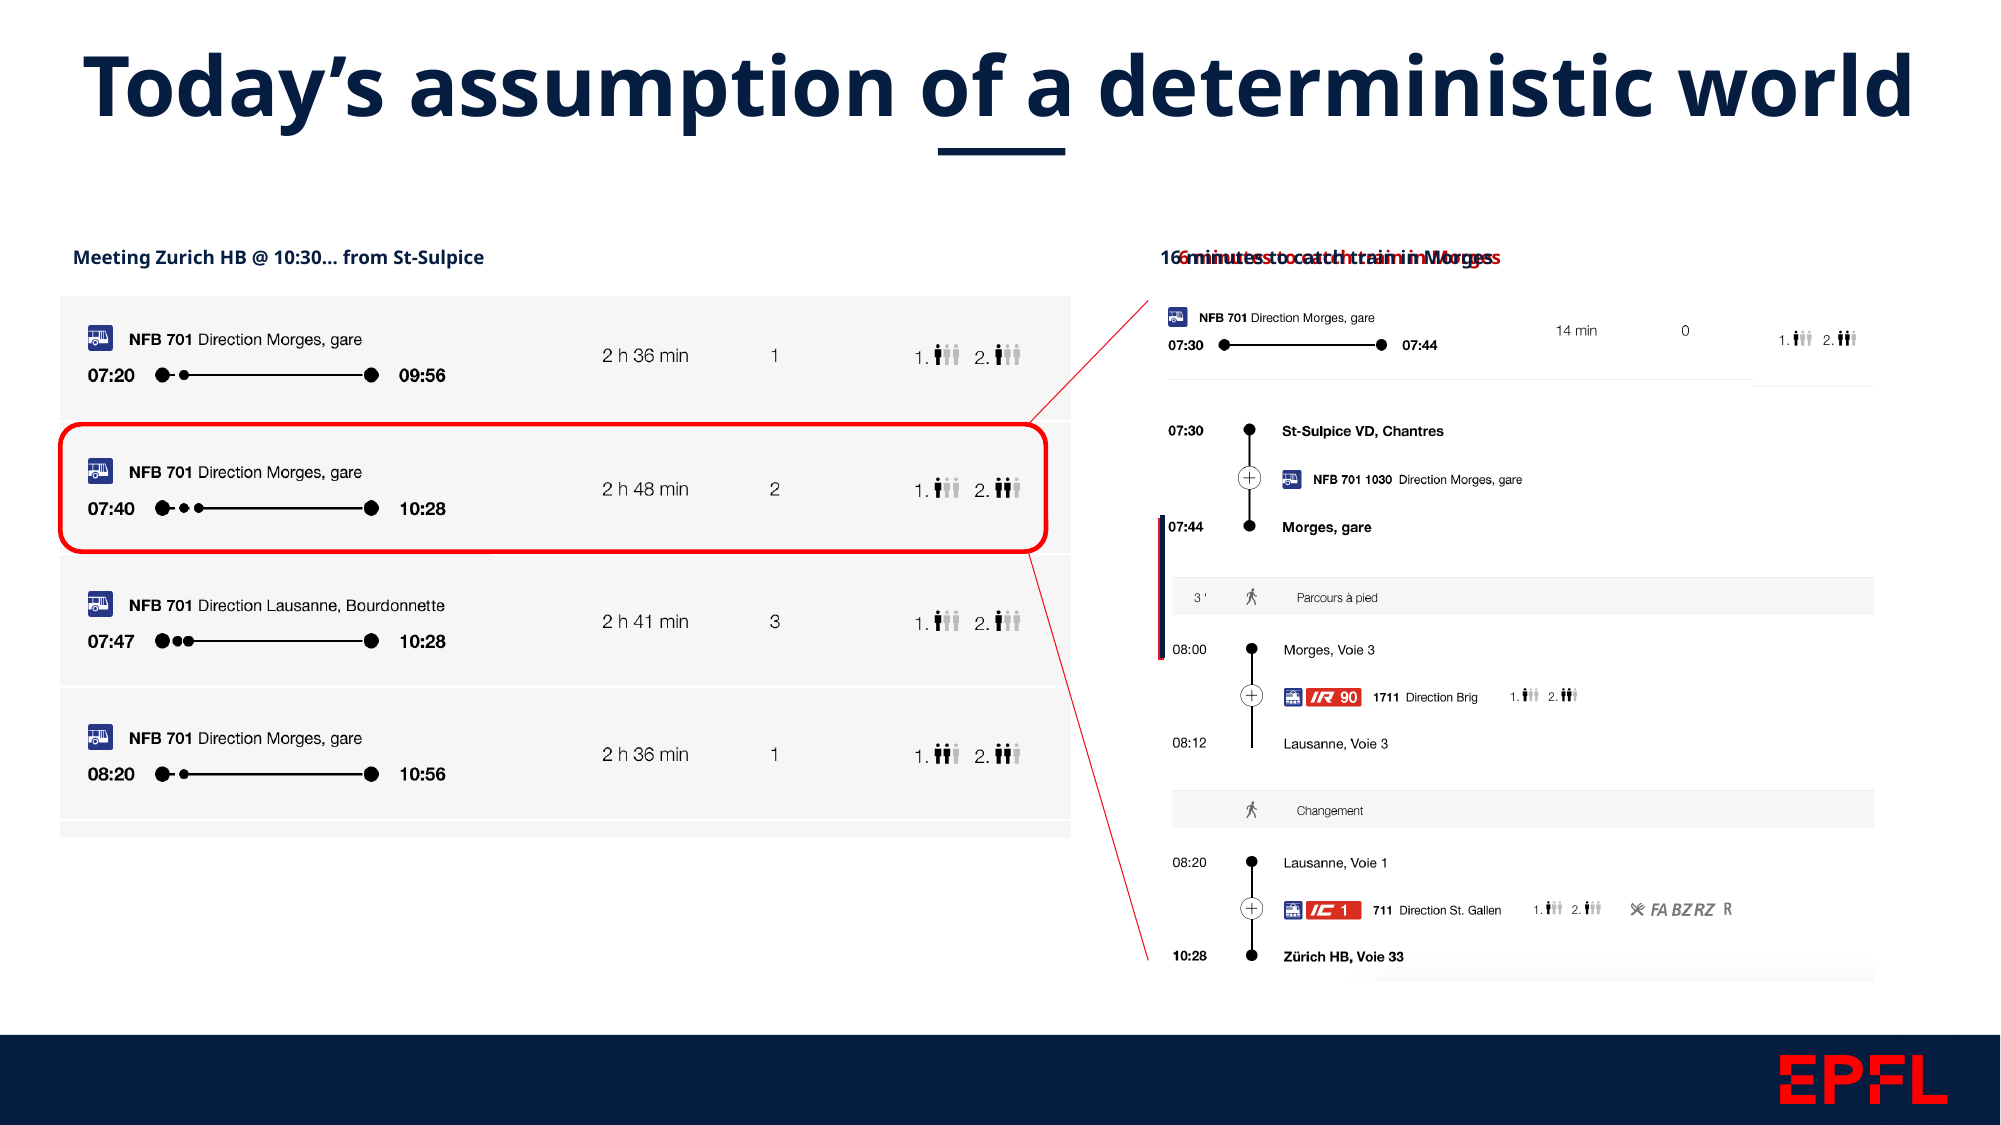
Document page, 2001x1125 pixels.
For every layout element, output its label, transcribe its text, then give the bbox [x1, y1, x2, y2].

text_box Today’s assumption of a deterministic world [78, 29, 1922, 138]
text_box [59, 237, 1071, 839]
picture [1142, 291, 1874, 982]
text_box [937, 148, 1066, 156]
text_box 16 minutes to catch train in Morges [1152, 238, 1738, 276]
picture [1759, 1034, 1968, 1125]
